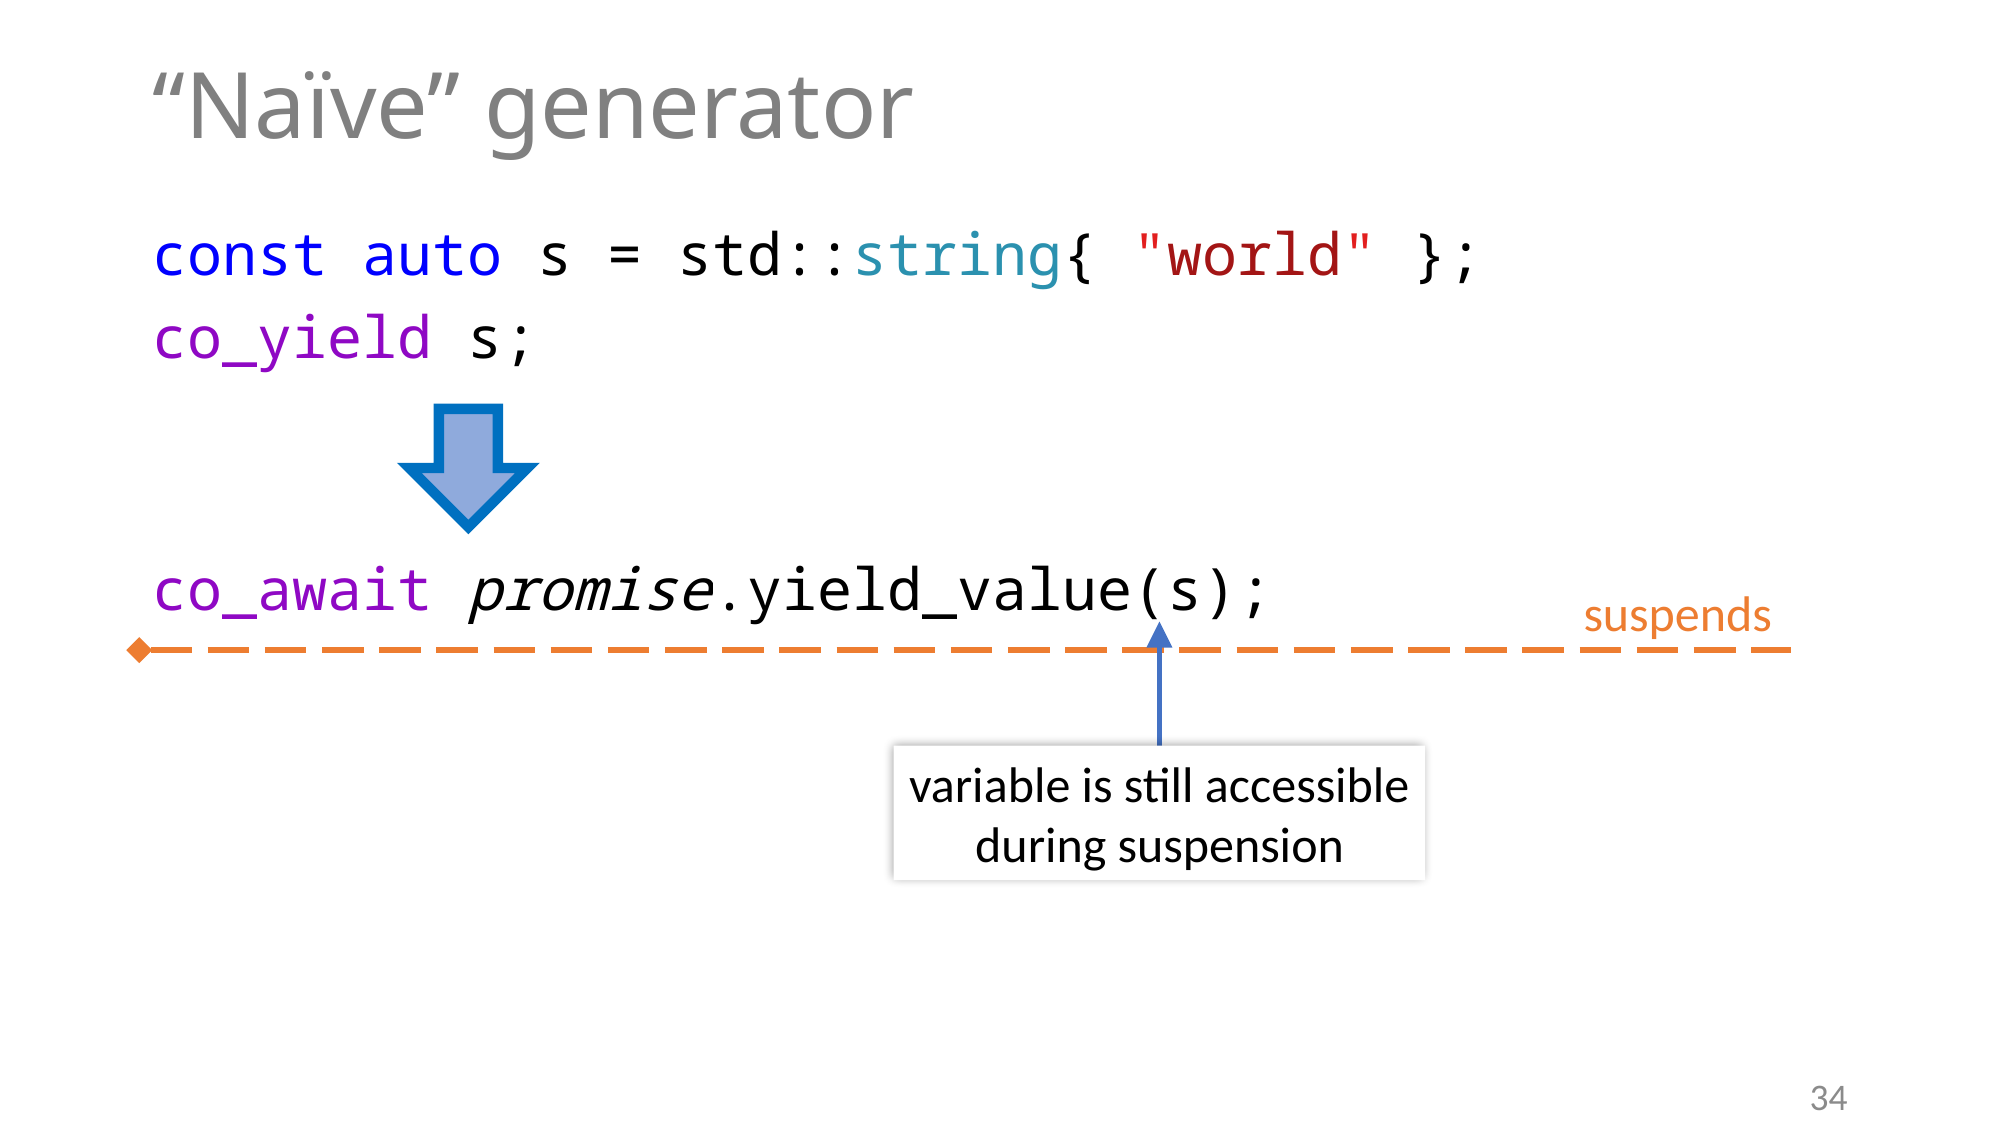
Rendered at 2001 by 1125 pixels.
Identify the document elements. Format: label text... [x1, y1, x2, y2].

title “Naïve” generator [137, 0, 1863, 217]
text_box suspends [1568, 574, 1794, 650]
list const auto s = std::string{ "world" }; co_yield s; co_­await promise.yield_­value(s); [137, 217, 1863, 1066]
text_box variable is still accessible during suspension [893, 745, 1426, 881]
text_box [406, 407, 530, 529]
slide_number 34 [1412, 1065, 1863, 1125]
